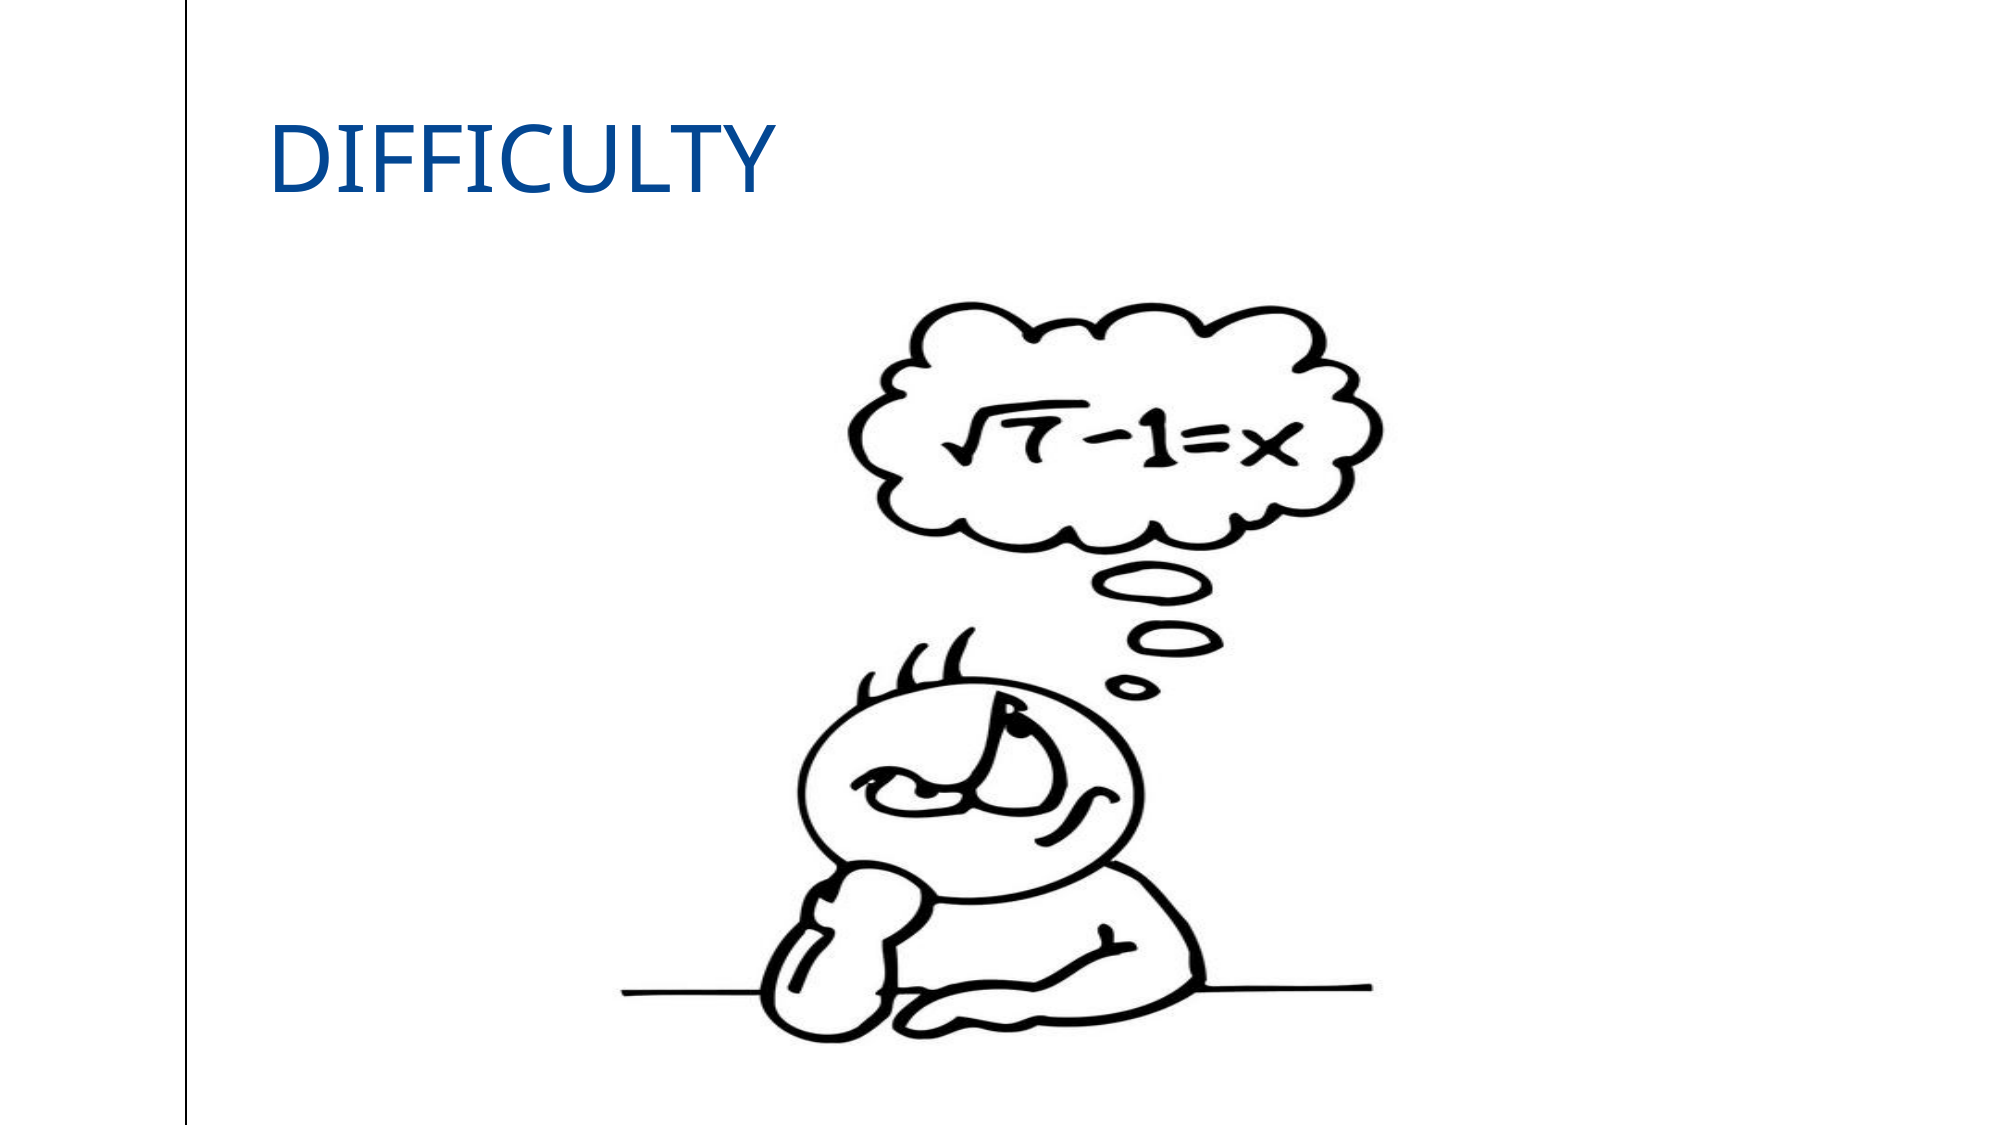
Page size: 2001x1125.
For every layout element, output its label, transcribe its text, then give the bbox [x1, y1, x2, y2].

picture [539, 219, 1522, 1125]
title Difficulty [266, 55, 1930, 221]
